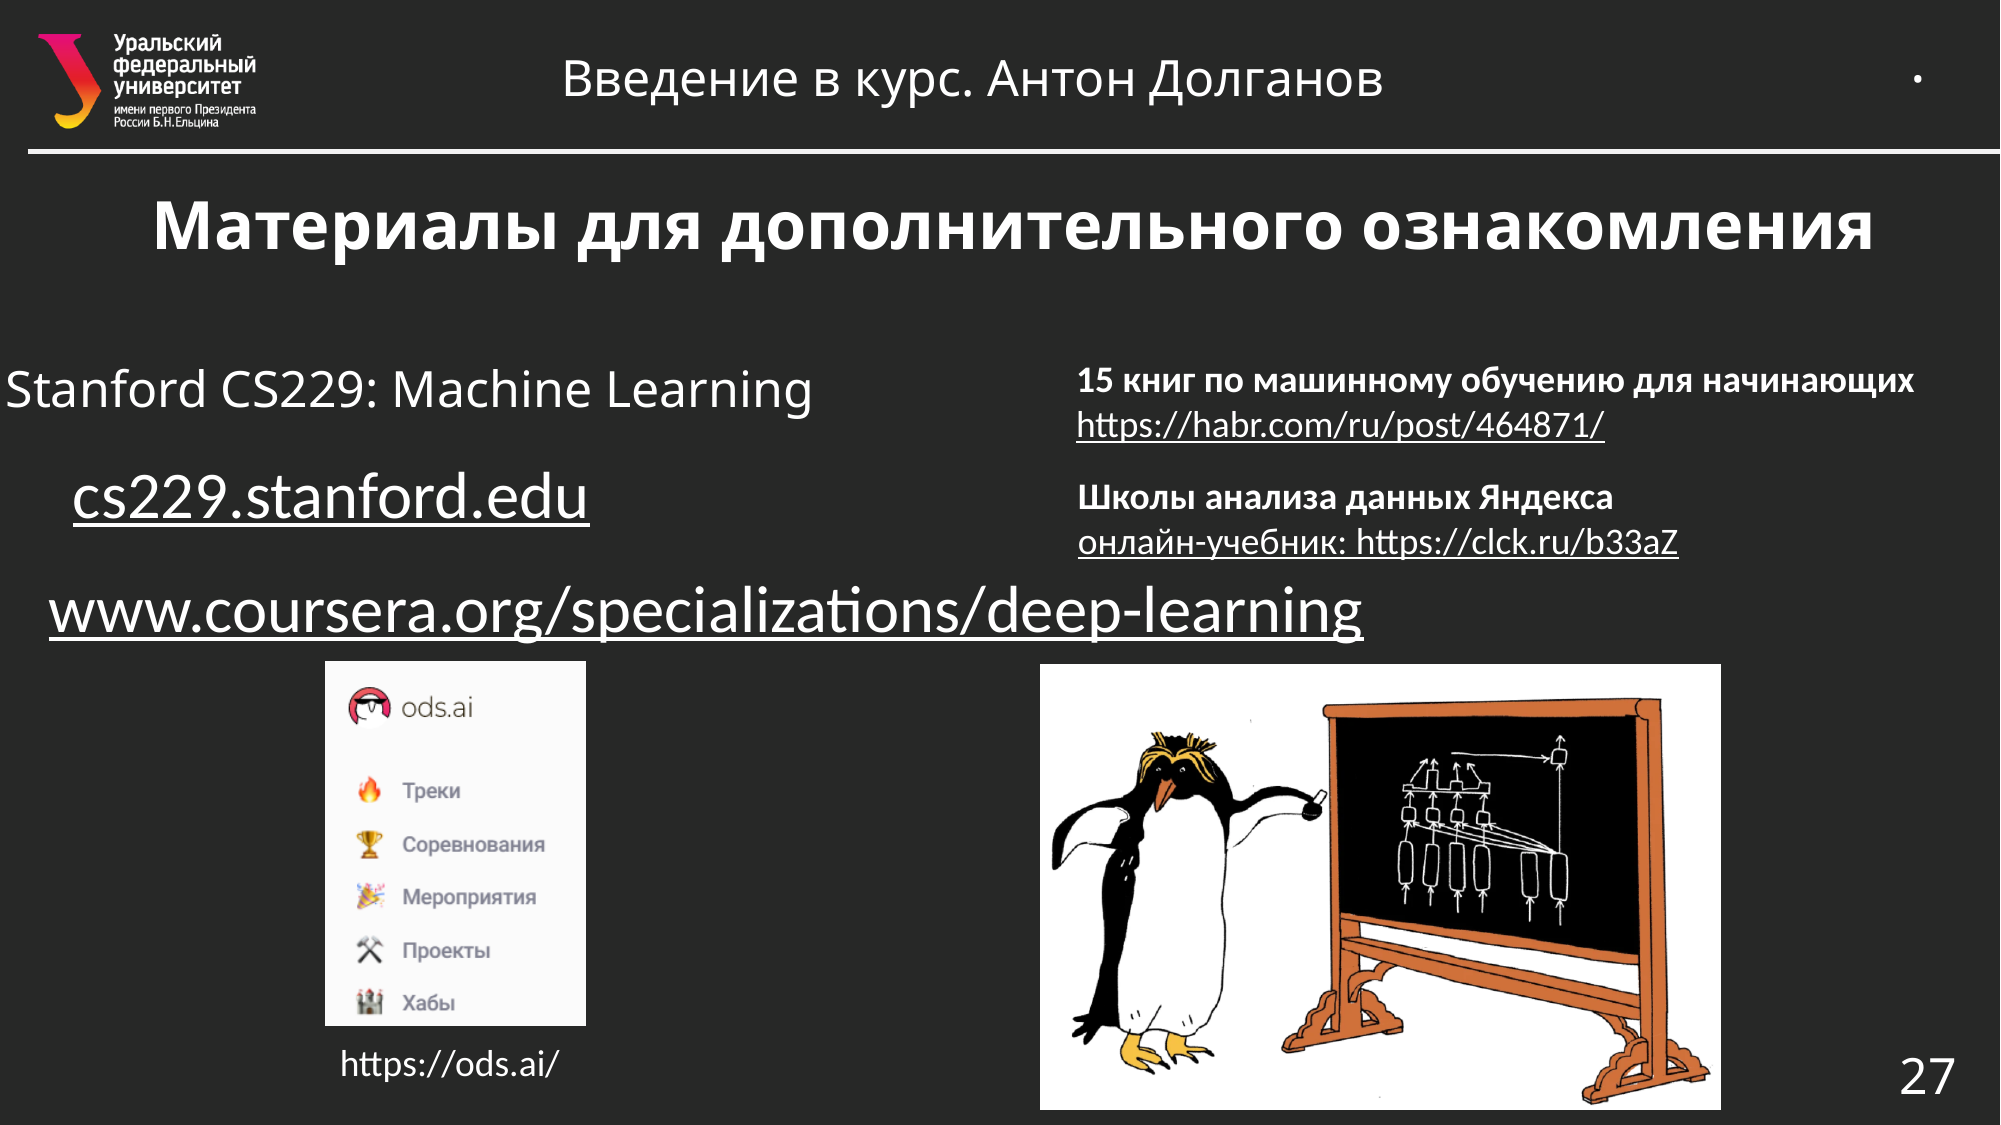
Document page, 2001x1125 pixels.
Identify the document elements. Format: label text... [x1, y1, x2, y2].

text_box Введение в курс. Антон Долганов [455, 39, 1490, 113]
text_box Школы анализа данных Яндекса онлайн-учебник: https://clck.ru/b33aZ [1063, 464, 1694, 569]
text_box 15 книг по машинному обучению для начинающих https://habr.com/ru/post/464871/ [1061, 348, 1948, 453]
text_box https://ods.ai/ [325, 1031, 609, 1092]
title Материалы для дополнительного ознакомления [106, 163, 1922, 291]
text_box . [1895, 16, 1948, 102]
picture [324, 660, 586, 1026]
text_box cs229.stanford.edu [58, 444, 606, 539]
text_box Stanford CS229: Machine Learning [0, 349, 830, 425]
text_box www.coursera.org/specializations/deep-learning [33, 558, 1479, 654]
picture [1040, 664, 1722, 1110]
slide_number 27 [1815, 1046, 1972, 1110]
picture [1, 0, 293, 174]
